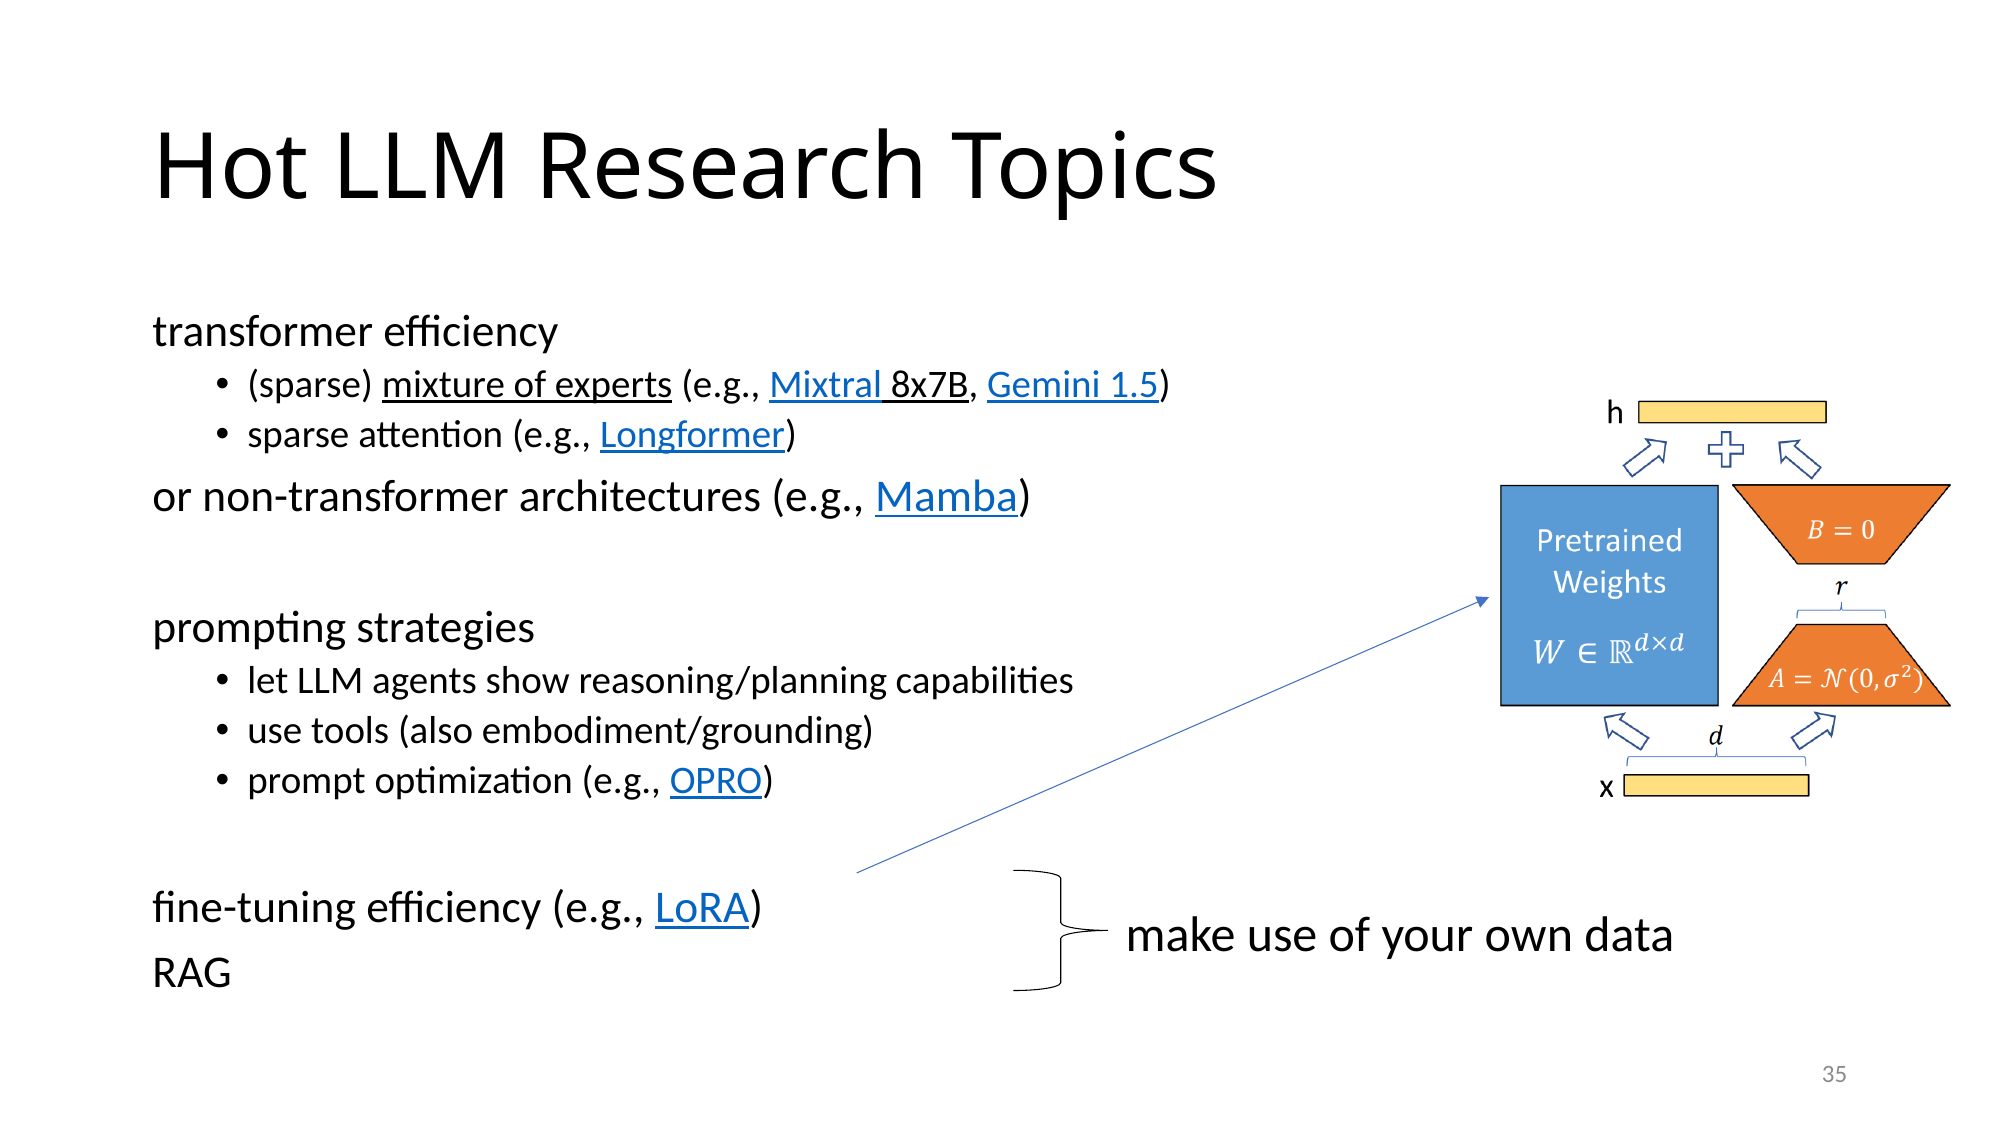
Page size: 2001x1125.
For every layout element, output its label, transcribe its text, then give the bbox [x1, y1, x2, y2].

slide_number 35 [1412, 1042, 1863, 1103]
list transformer efficiency (sparse) mixture of experts (e.g., Mixtral 8x7B, Gemini 1.5) sparse attention (e.g., Longformer) or non-transformer architectures (e.g., Mamba) prompting strategies let LLM agents show reasoning/planning capabilities use tools (also embodiment/grounding) prompt optimization (e.g., OPRO) fine-tuning efficiency (e.g., LoRA) RAG [137, 299, 1452, 1014]
title Hot LLM Research Topics [137, 59, 1863, 278]
picture [1489, 390, 1957, 804]
text_box [1013, 873, 1109, 992]
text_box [856, 597, 1490, 873]
text_box make use of your own data [1110, 893, 1690, 969]
